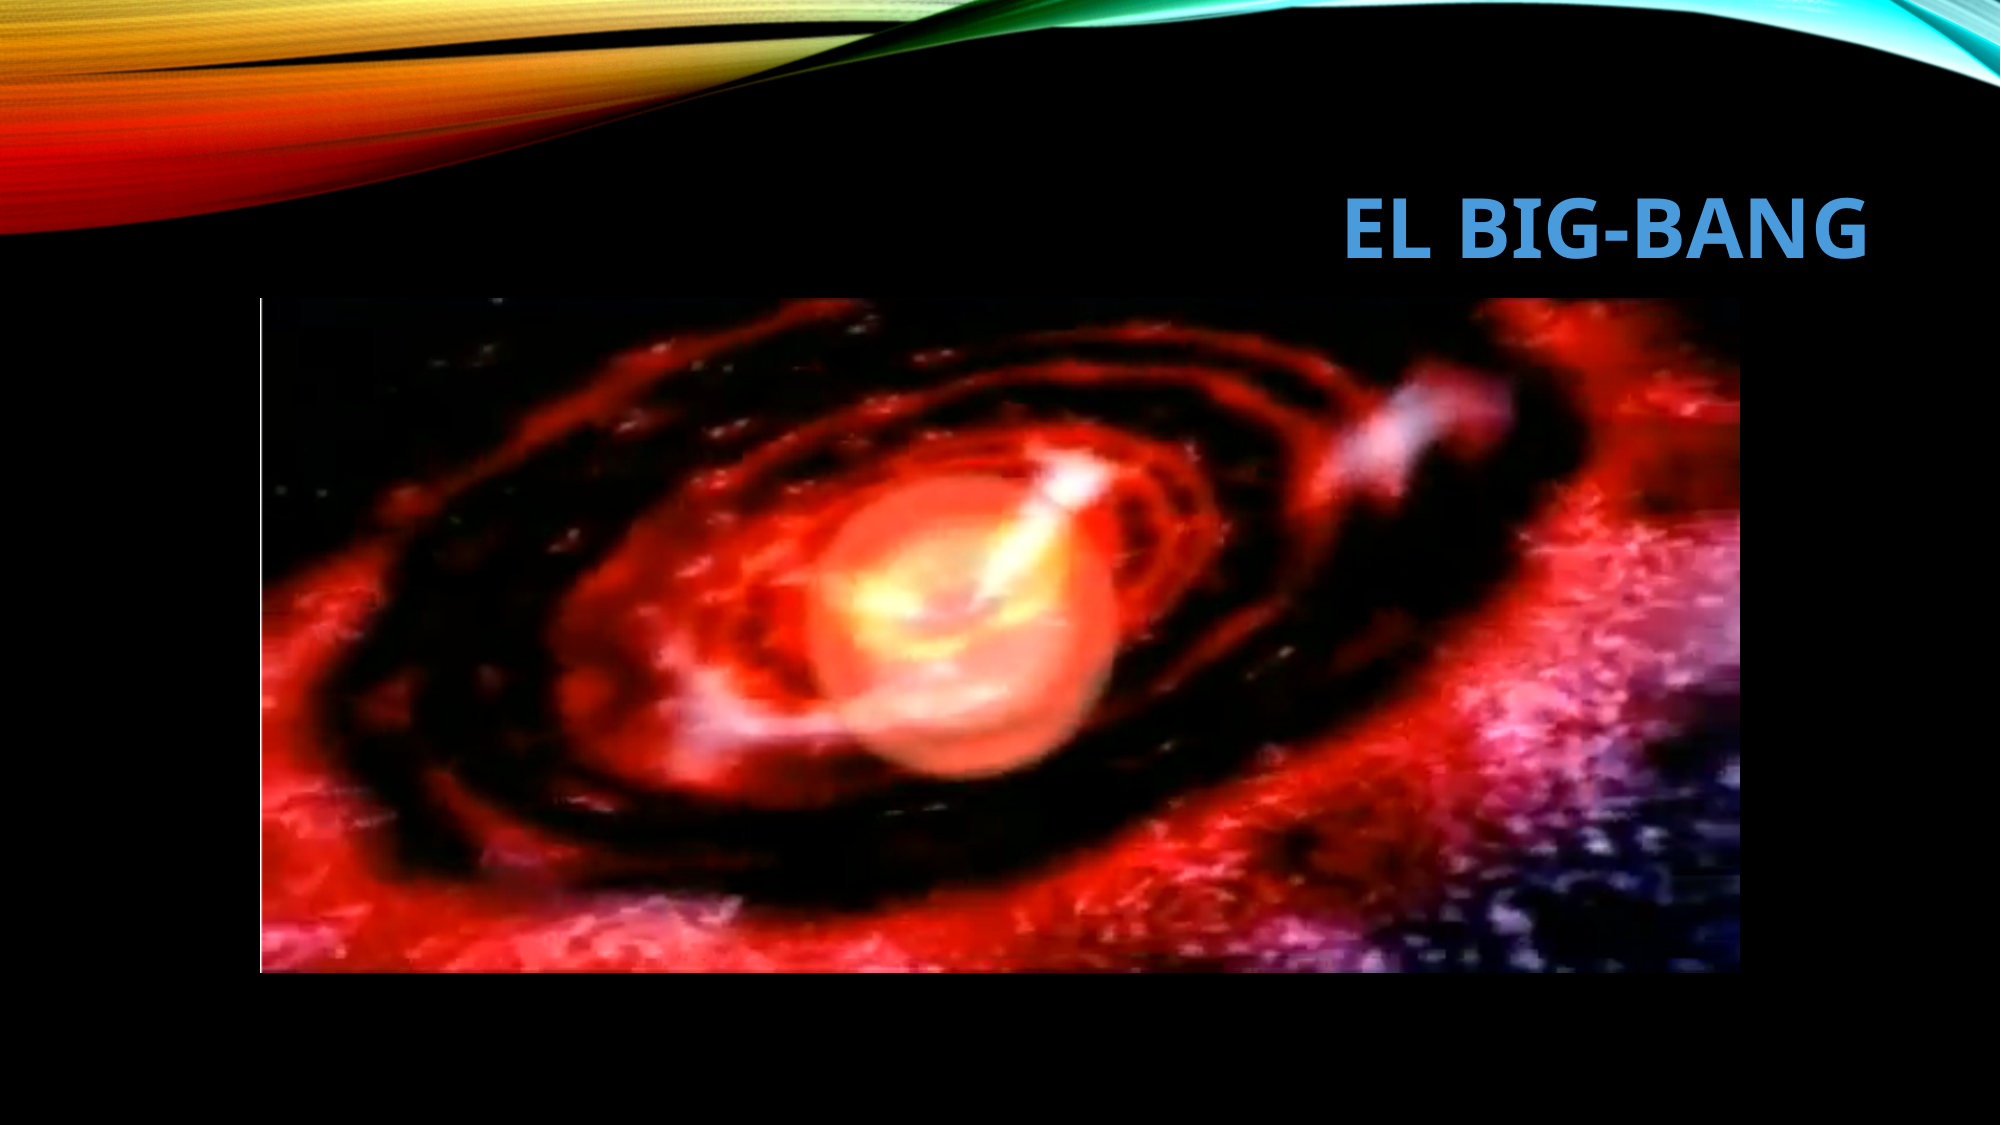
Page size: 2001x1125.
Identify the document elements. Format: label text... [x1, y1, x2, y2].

picture [0, 0, 2000, 237]
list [260, 297, 1741, 974]
title el big-bang [474, 125, 1888, 338]
